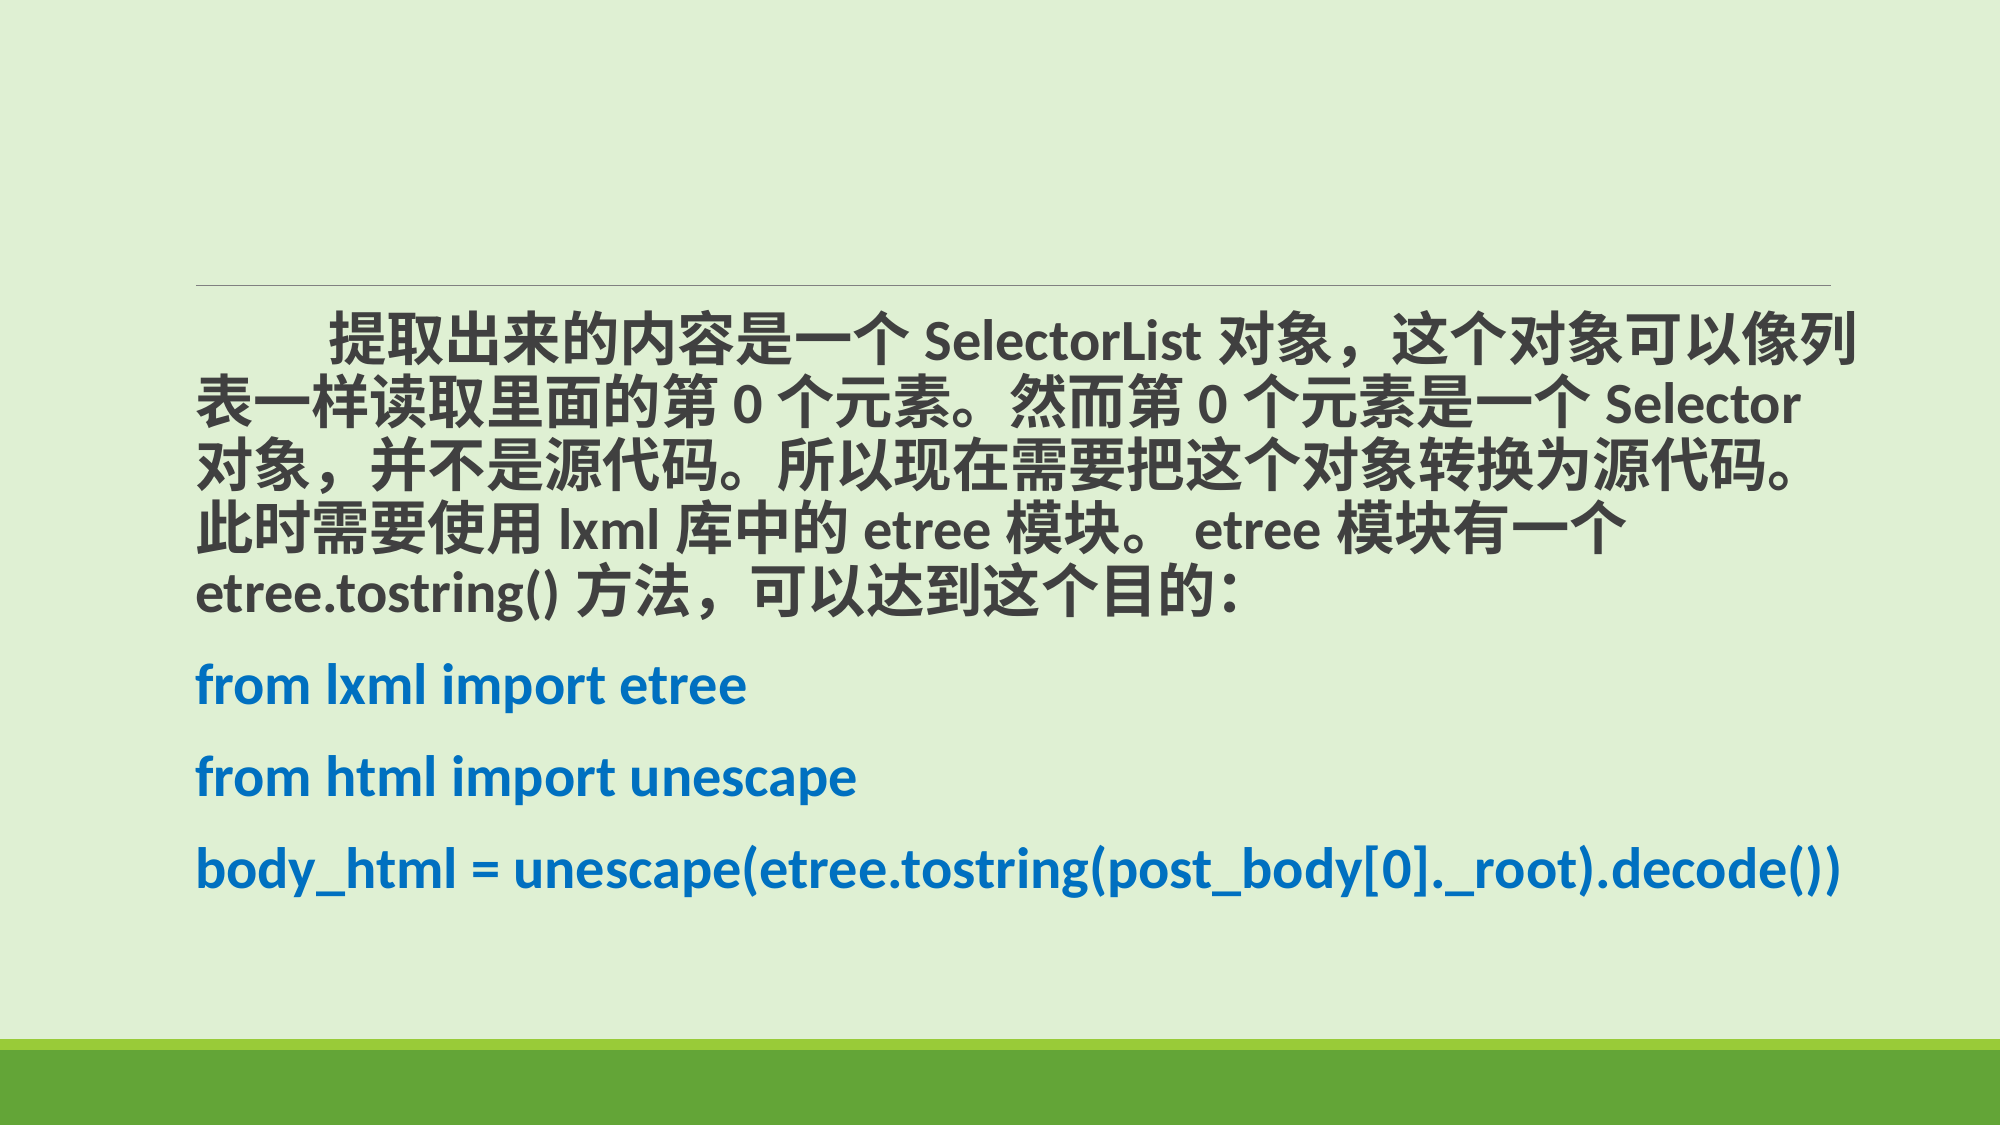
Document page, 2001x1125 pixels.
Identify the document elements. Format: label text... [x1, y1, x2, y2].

list 提取出来的内容是一个SelectorList对象，这个对象可以像列表一样读取里面的第0个元素。然而第0个元素是一个Selector对象，并不是源代码。所以现在需要把这个对象转换为源代码。此时需要使用lxml库中的etree模块。etree模块有一个etree.tostring()方法，可以达到这个目的： from lxml import etree from html import unescape body_html = unescape(etree.tostring(post_body[0]._root).decode()) [180, 302, 1874, 963]
